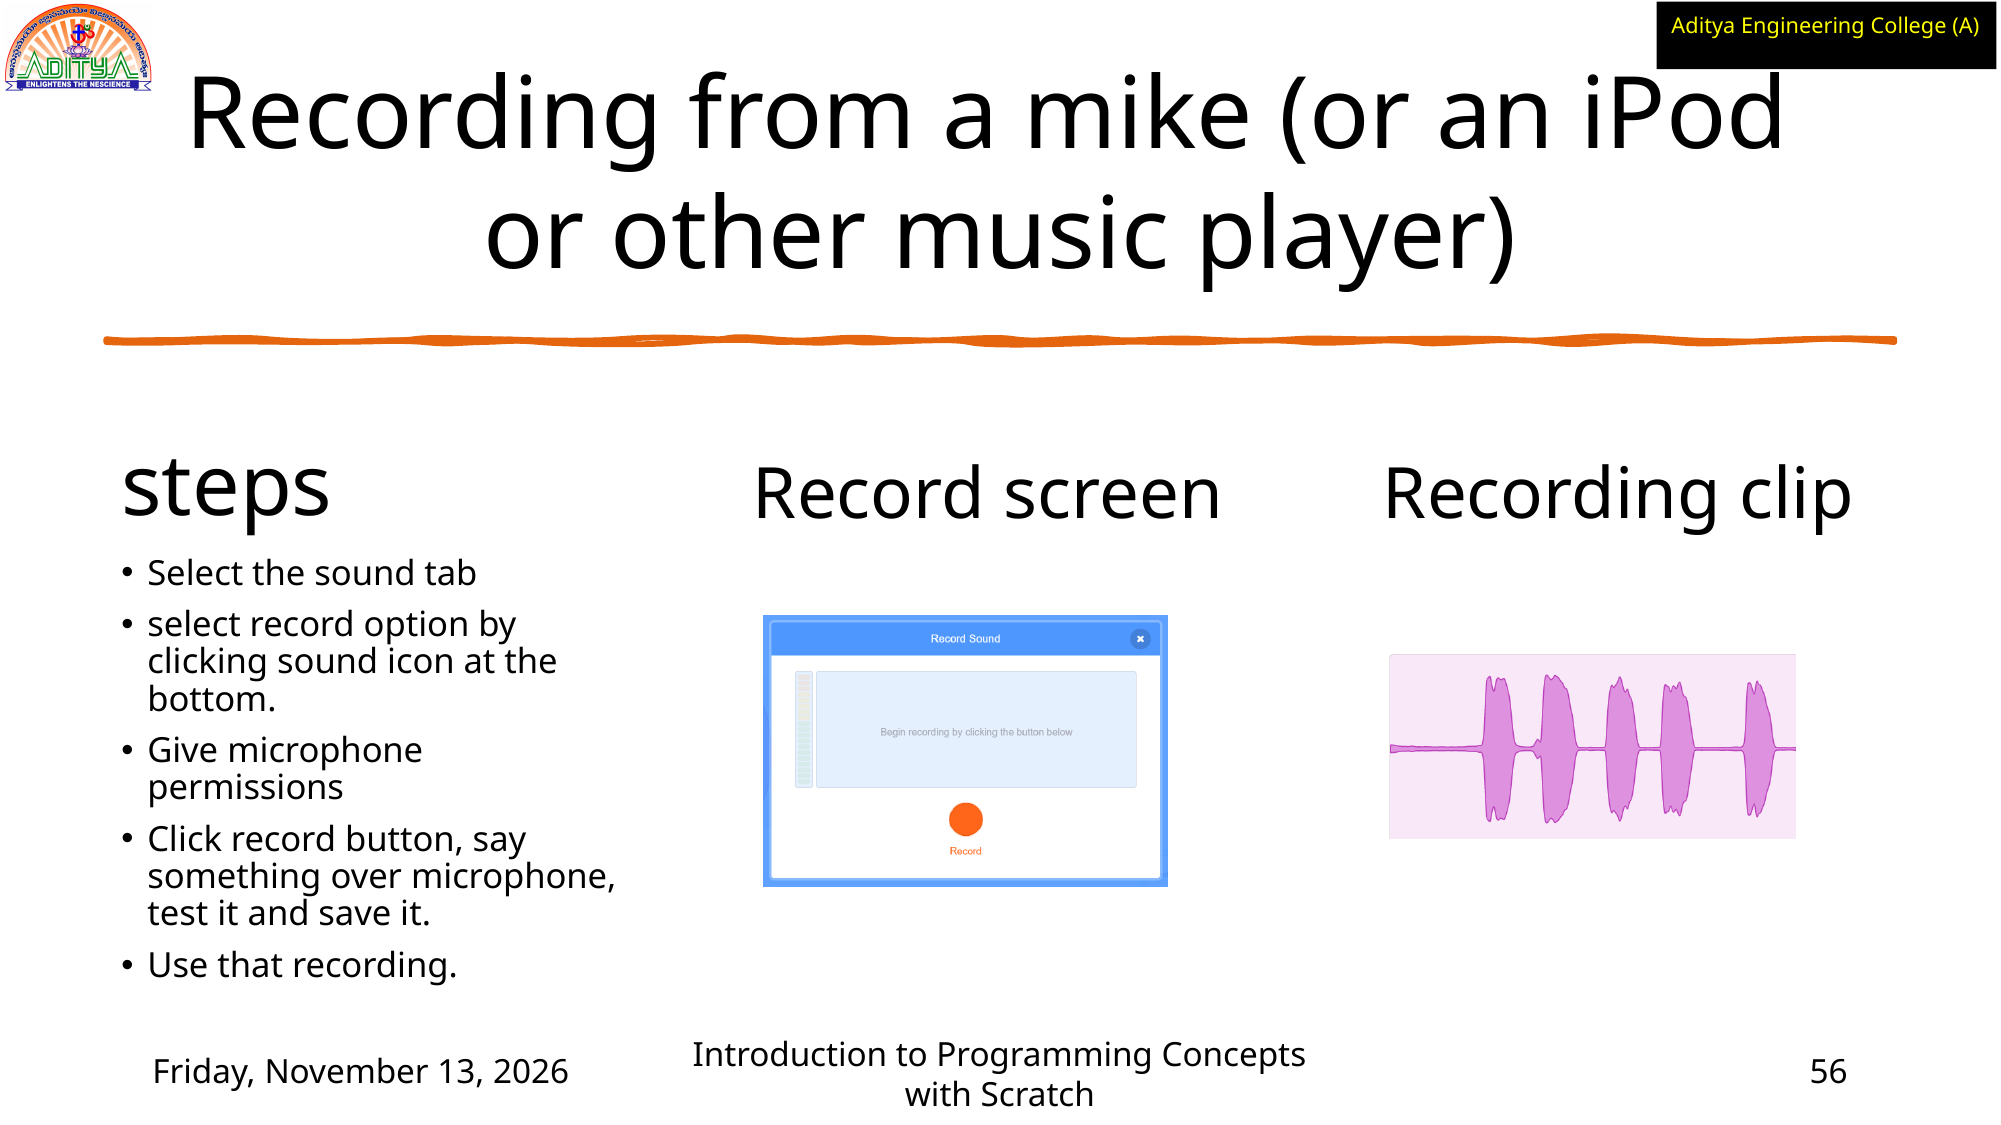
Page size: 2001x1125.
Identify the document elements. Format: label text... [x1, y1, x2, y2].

list Record screen [738, 423, 1263, 540]
title Recording from a mike (or an iPod or other music player) [137, 59, 1863, 278]
list Select the sound tab select record option by clicking sound icon at the bottom. Give microphone permissions Click record button, say something over microphone, test it and save it. Use that recording. [106, 547, 632, 1024]
slide_number 56 [1412, 1042, 1863, 1103]
list Recording clip [1368, 423, 1893, 540]
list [1384, 649, 1796, 839]
picture [3, 3, 153, 92]
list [763, 615, 1168, 887]
list steps [106, 423, 632, 540]
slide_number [137, 1042, 588, 1103]
footer Introduction to Programming Concepts with Scratch [662, 1042, 1338, 1103]
